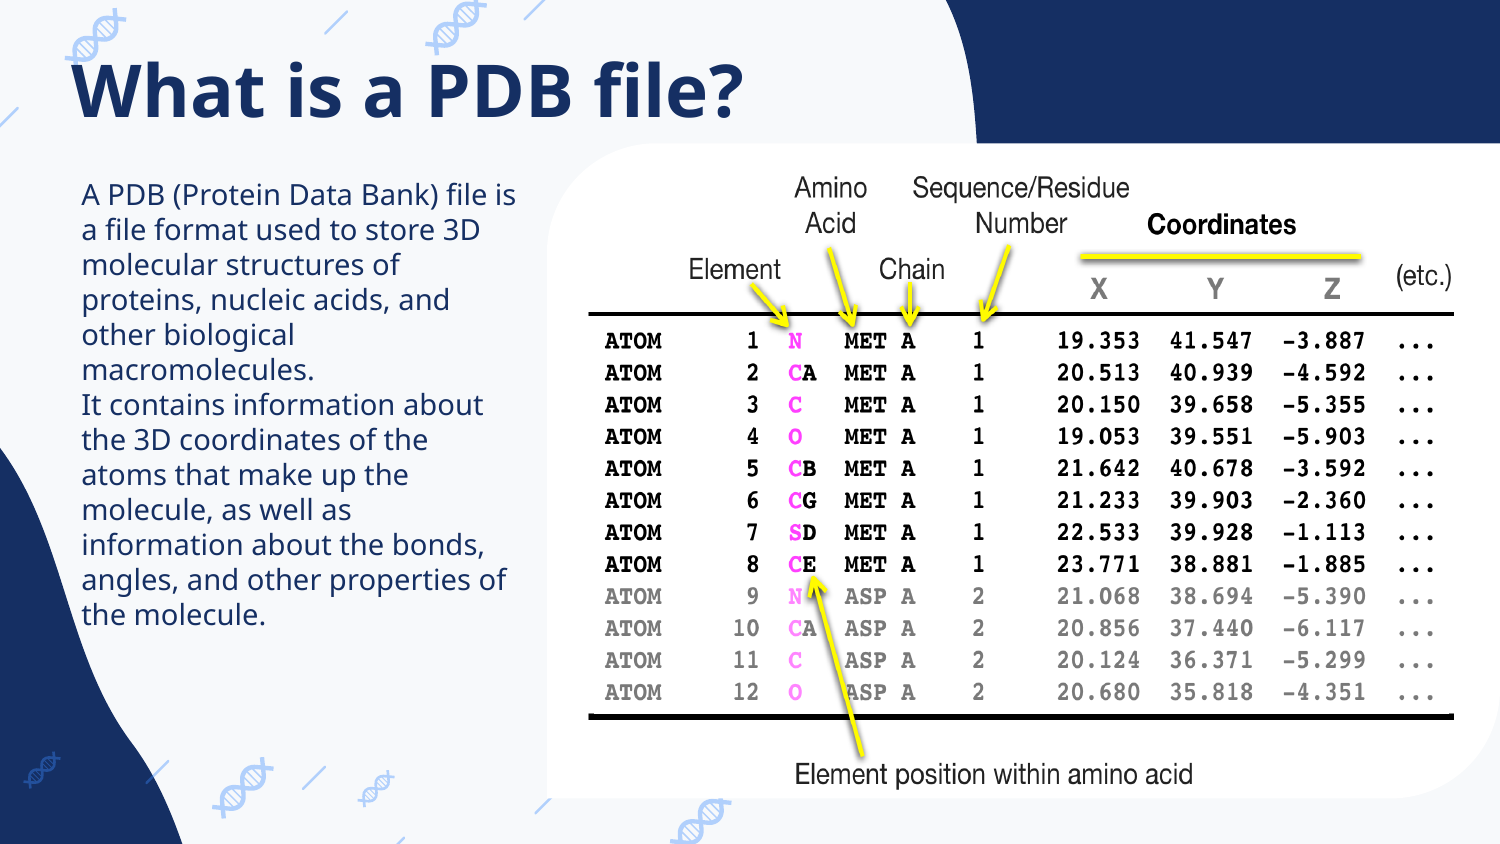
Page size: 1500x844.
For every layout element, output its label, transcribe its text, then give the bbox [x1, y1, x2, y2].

text_box [945, 0, 1500, 142]
title What is a PDB file? [56, 29, 827, 144]
subtitle A PDB (Protein Data Bank) file is a file format used to store 3D molecular structures of proteins, nucleic acids, and other biological macromolecules. It contains information about the 3D coordinates of the atoms that make up the molecule, as well as information about the bonds, angles, and other properties of the molecule. [66, 161, 537, 665]
picture [546, 143, 1500, 799]
